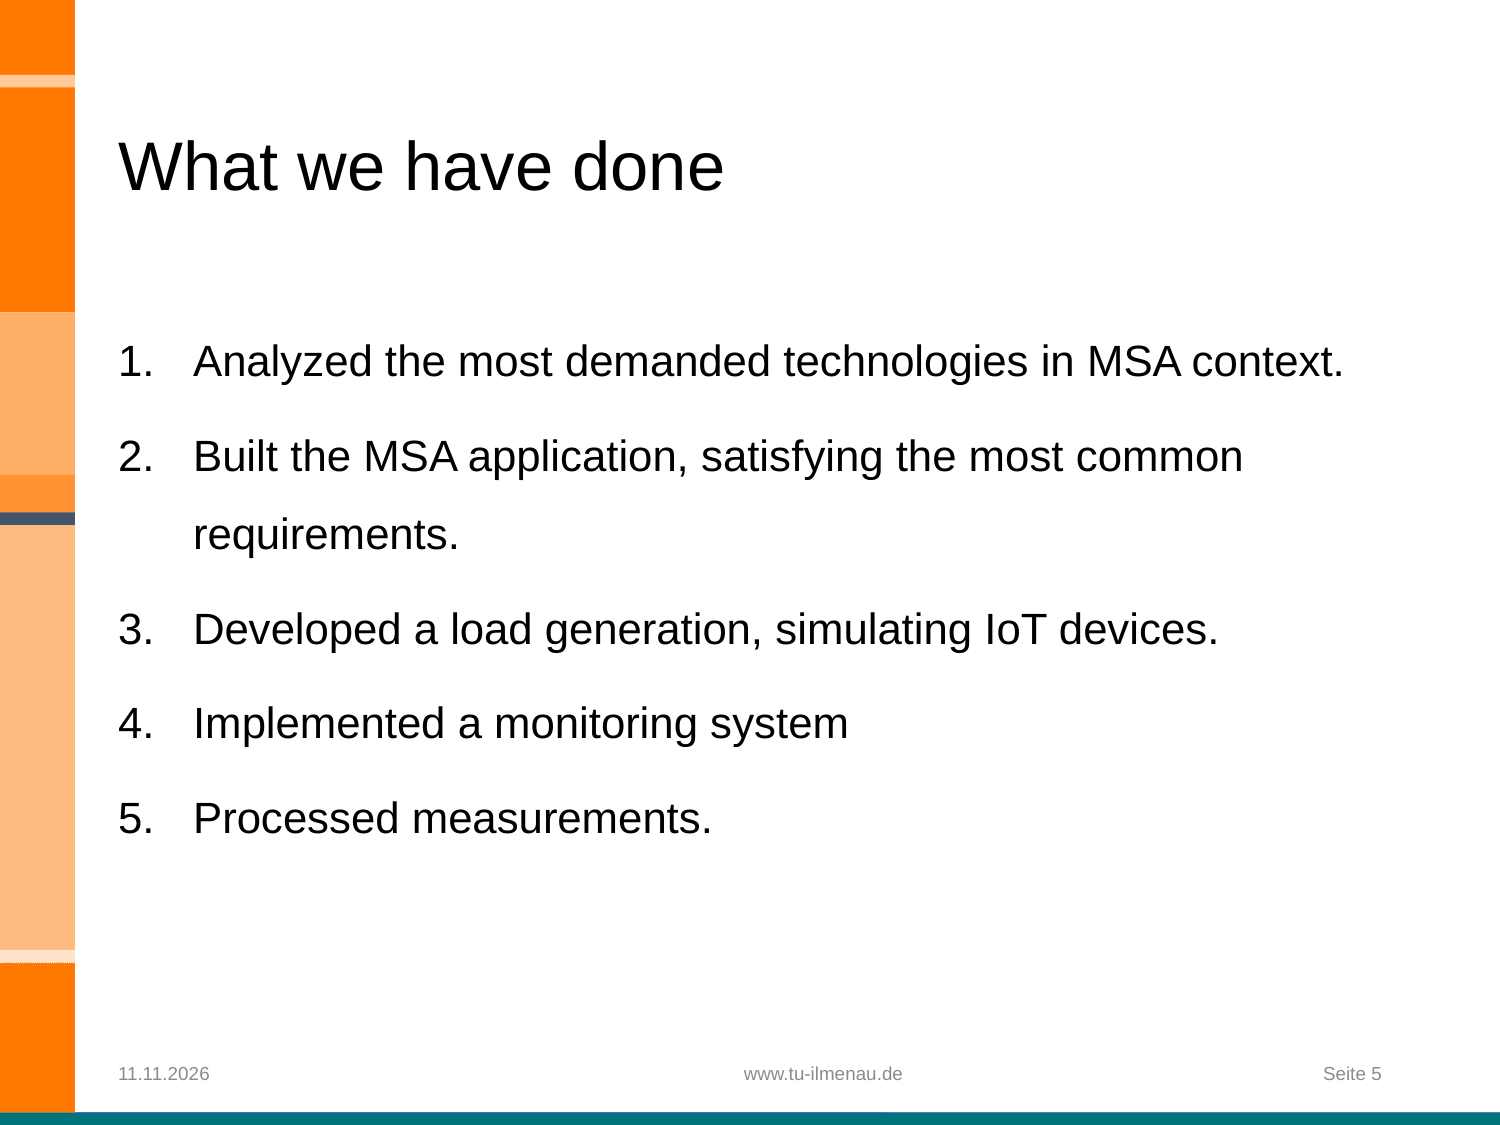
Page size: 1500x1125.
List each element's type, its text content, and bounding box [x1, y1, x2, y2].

footer www.tu-ilmenau.de [643, 1042, 1004, 1103]
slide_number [103, 1042, 441, 1103]
title What we have done [103, 59, 1397, 278]
slide_number Seite 5 [1059, 1042, 1397, 1103]
list Analyzed the most demanded technologies in MSA context. Built the MSA application, satisfying the most common requirements. Developed a load generation, simulating IoT devices. Implemented a monitoring system Processed measurements. [103, 299, 1397, 1014]
